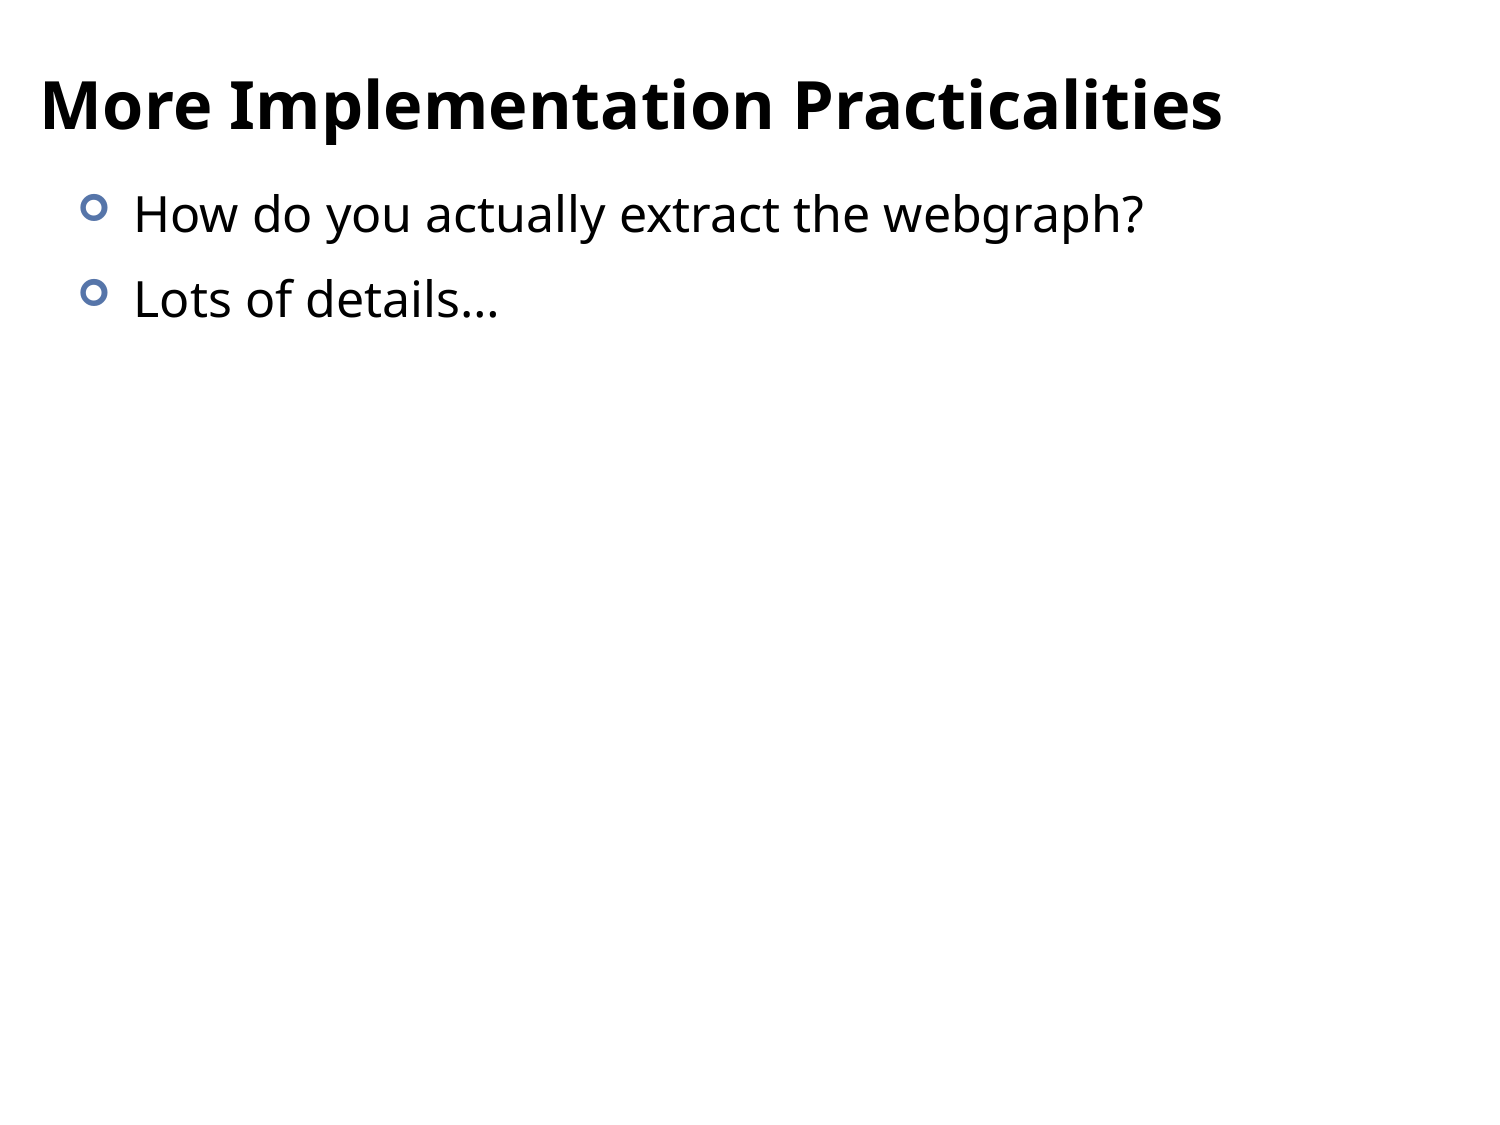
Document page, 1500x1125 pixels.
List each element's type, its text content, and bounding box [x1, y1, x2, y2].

title More Implementation Practicalities [24, 18, 1451, 188]
list How do you actually extract the webgraph? Lots of details… [62, 174, 1451, 1013]
